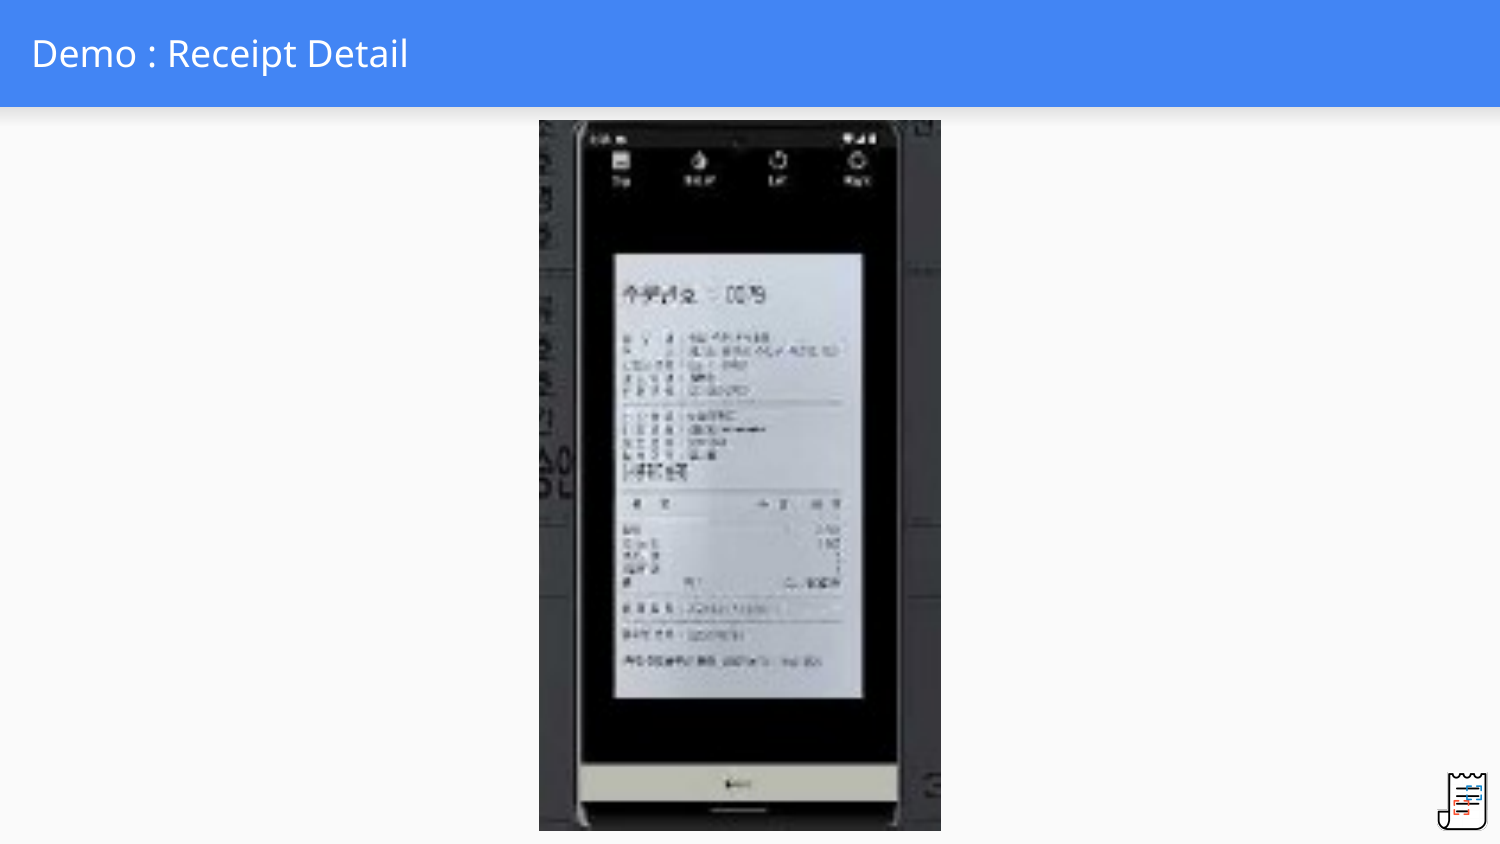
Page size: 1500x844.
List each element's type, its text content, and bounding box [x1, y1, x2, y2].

picture [1433, 767, 1492, 832]
title Demo : Receipt Detail [16, 2, 1464, 102]
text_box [538, 119, 942, 832]
